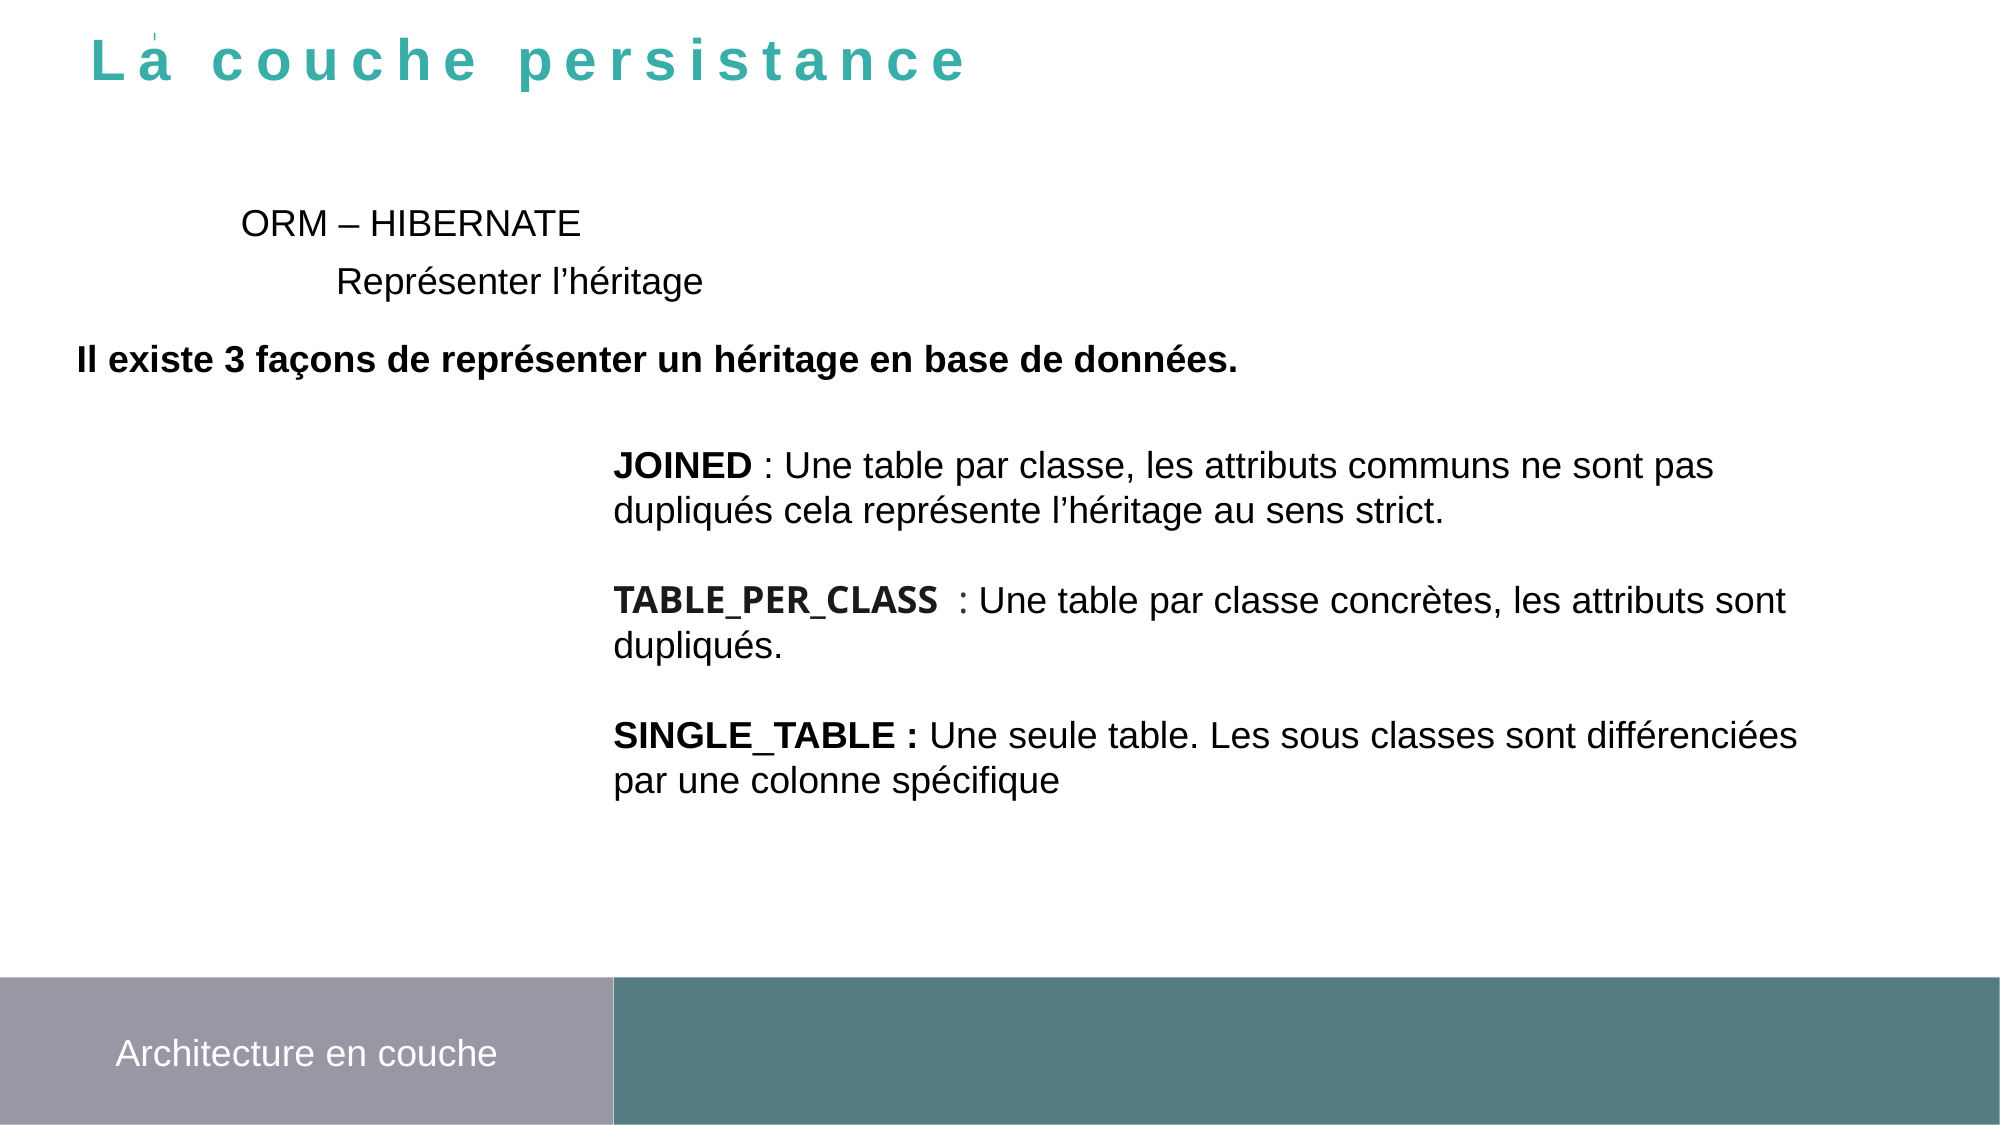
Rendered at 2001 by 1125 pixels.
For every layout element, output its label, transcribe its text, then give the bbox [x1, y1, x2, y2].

text_box ORM – HIBERNATE [226, 191, 597, 251]
text_box La couche persistance [90, 40, 1060, 93]
text_box Il existe 3 façons de représenter un héritage en base de données. [61, 327, 1854, 478]
text_box Architecture en couche [0, 975, 612, 1125]
text_box Représenter l’héritage [321, 249, 1453, 310]
text_box JOINED : Une table par classe, les attributs communs ne sont pas dupliqués cela représente l’héritage au sens strict. TABLE_PER_CLASS : Une table par classe concrètes, les attributs sont dupliqués. SINGLE_TABLE : Une seule table. Les sous classes sont différenciées par une colonne spécifique [598, 433, 1843, 809]
text_box [612, 975, 2000, 1125]
